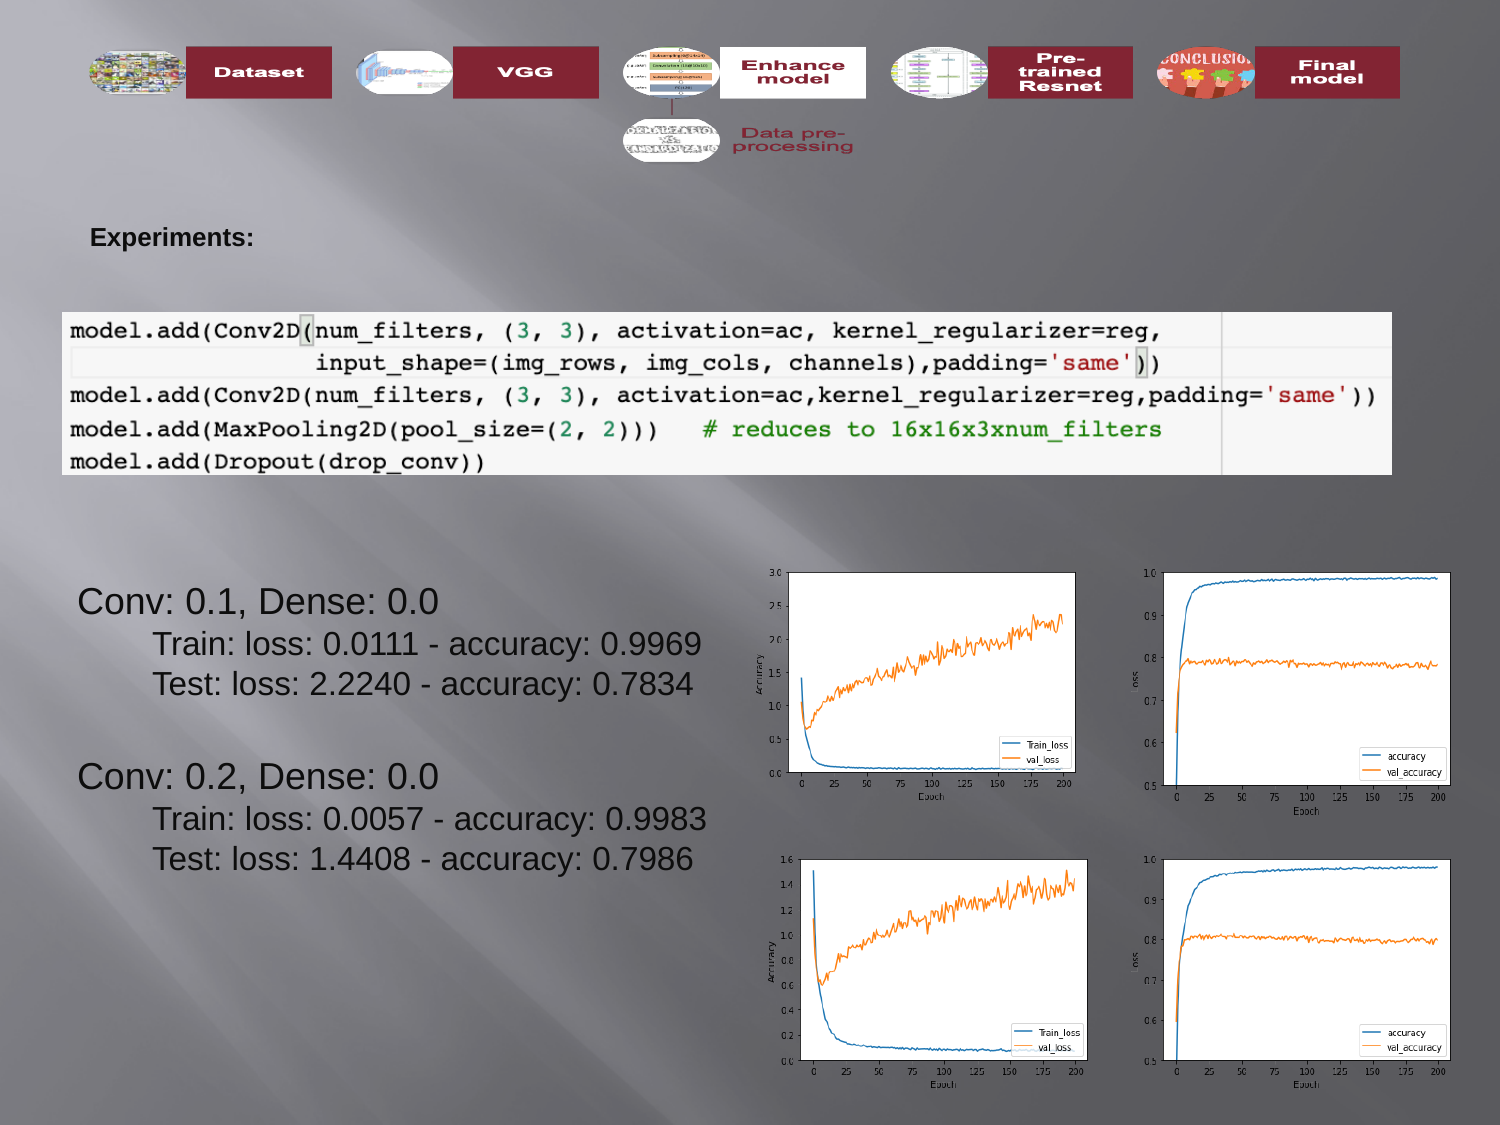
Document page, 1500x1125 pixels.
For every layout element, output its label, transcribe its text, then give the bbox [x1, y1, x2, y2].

picture [62, 312, 1393, 475]
picture [1124, 849, 1456, 1095]
title Experiments: [75, 212, 1425, 287]
list [37, 287, 1500, 1100]
picture [1124, 562, 1456, 822]
text_box Conv: 0.1, Dense: 0.0 Train: loss: 0.0111 - accuracy: 0.9969 Test: loss: 2.2240 - accuracy: 0.7834 Conv: 0.2, Dense: 0.0 Train: loss: 0.0057 - accuracy: 0.9983 Test: loss: 1.4408 - accuracy: 0.7986 [62, 525, 813, 885]
picture [749, 562, 1081, 808]
picture [87, 24, 1403, 188]
picture [762, 849, 1094, 1095]
